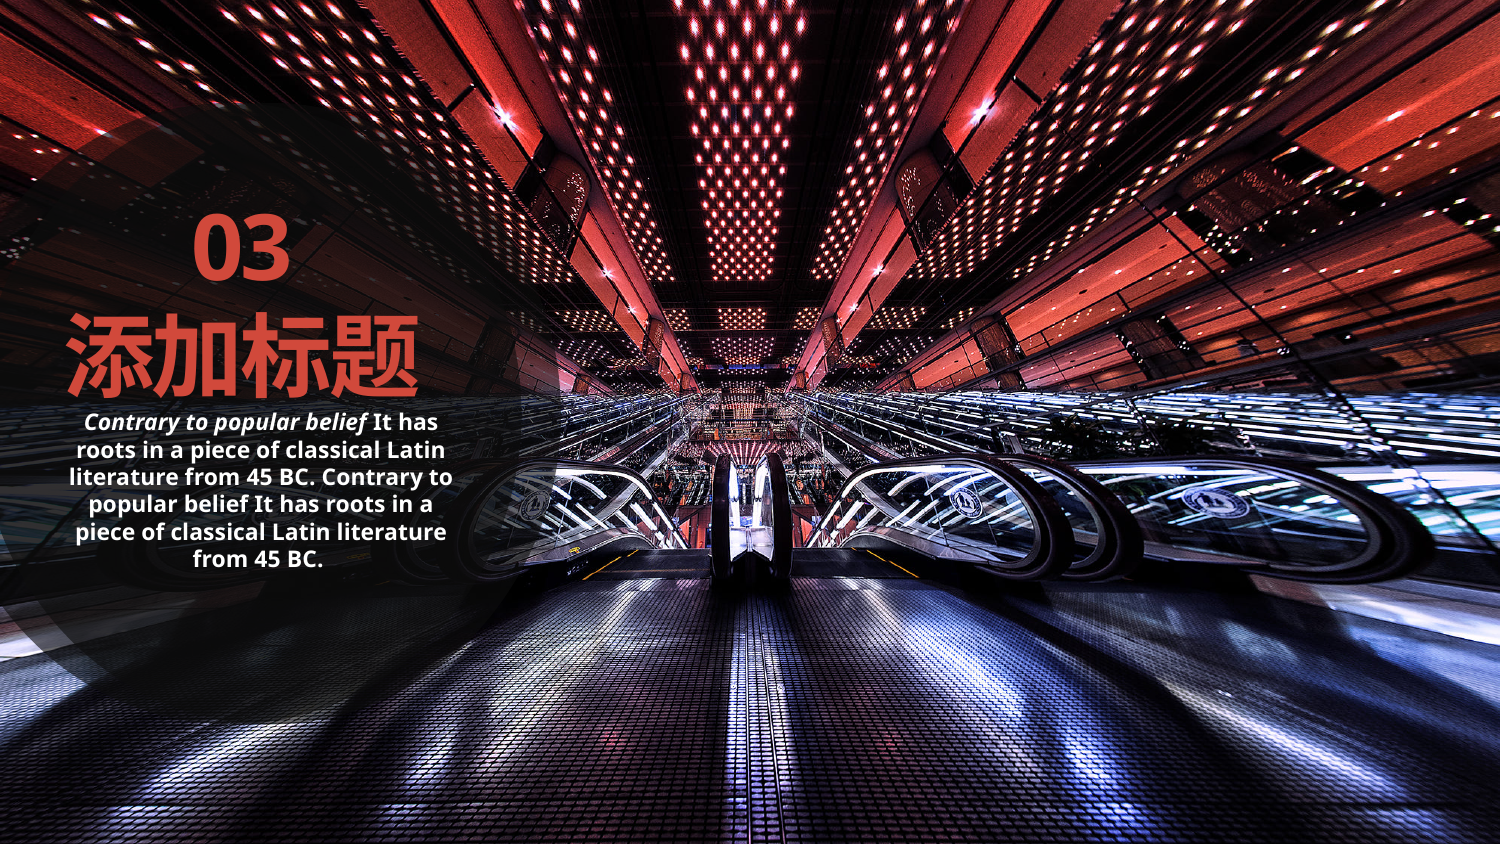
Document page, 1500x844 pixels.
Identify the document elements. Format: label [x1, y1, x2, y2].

picture [0, 0, 1500, 844]
text_box [0, 180, 585, 583]
text_box [0, 102, 562, 179]
text_box [0, 591, 562, 725]
